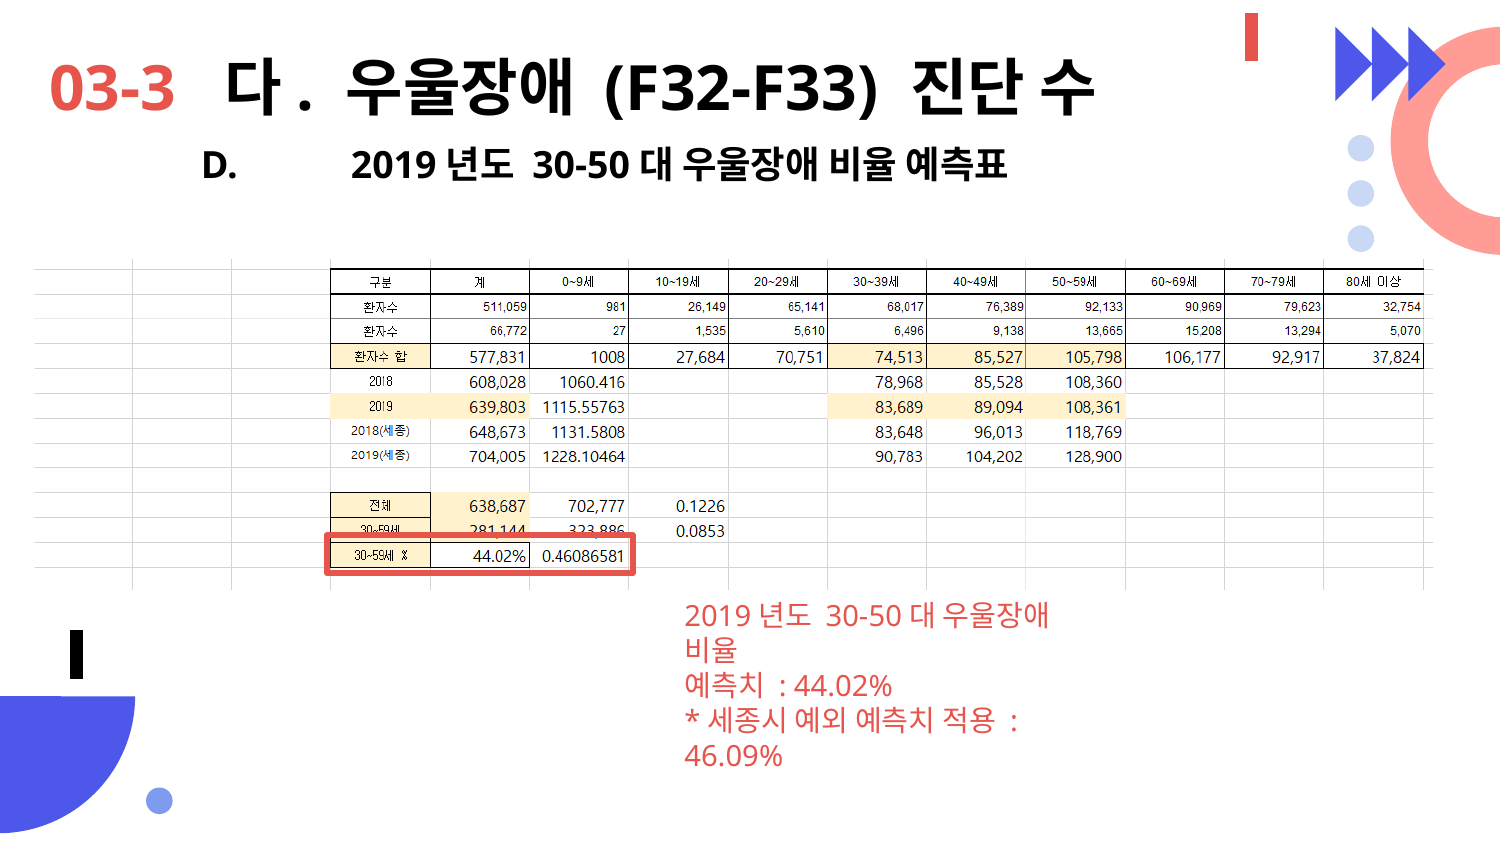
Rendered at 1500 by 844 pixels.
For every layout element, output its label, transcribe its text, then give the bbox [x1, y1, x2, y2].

title 03-3 다. 우울장애 (F32-F33) 진단 수 [34, 33, 1300, 111]
picture [34, 259, 1434, 591]
text_box [857, 10, 1500, 77]
text_box 2019년도 30-50대 우울장애 비율 예측치 : 44.02% *세종시 예외 예측치 적용 : 46.09% [669, 598, 1125, 788]
text_box D. 2019년도 30-50대 우울장애 비율 예측표 [185, 125, 1430, 201]
